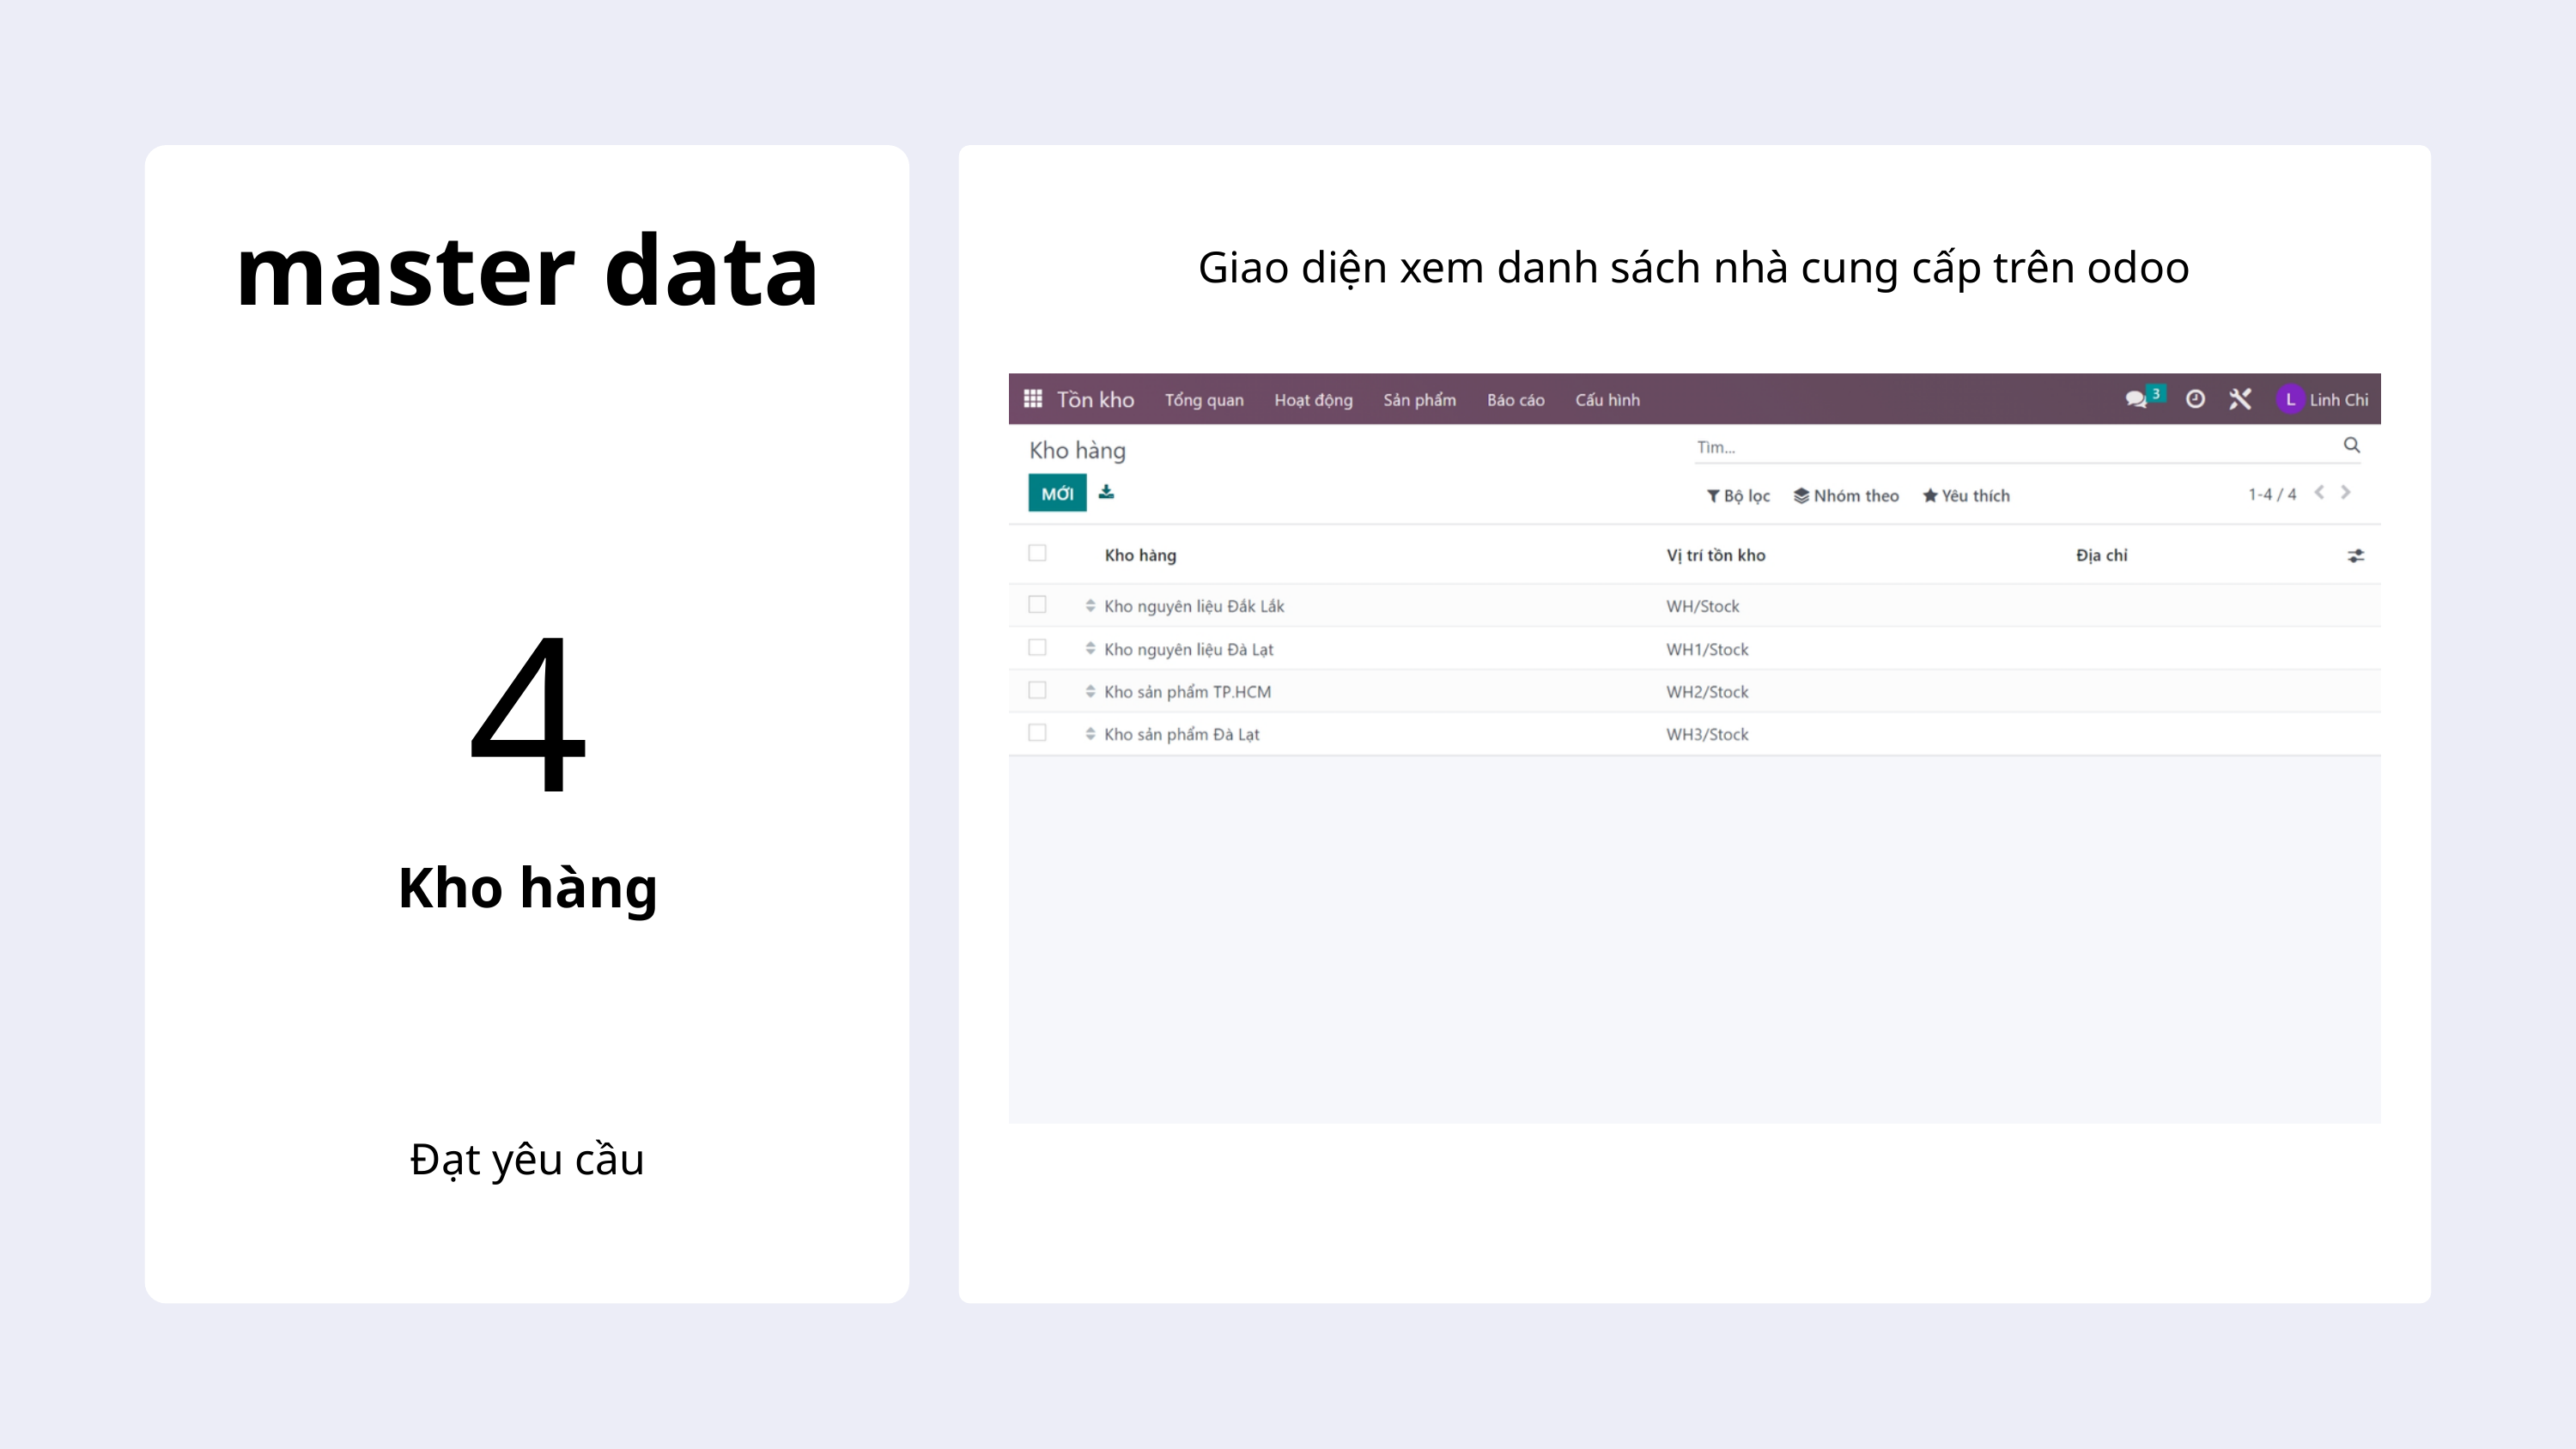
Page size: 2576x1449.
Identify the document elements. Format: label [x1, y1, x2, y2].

text_box [144, 144, 910, 1304]
text_box [958, 144, 2432, 1304]
text_box [221, 577, 836, 920]
